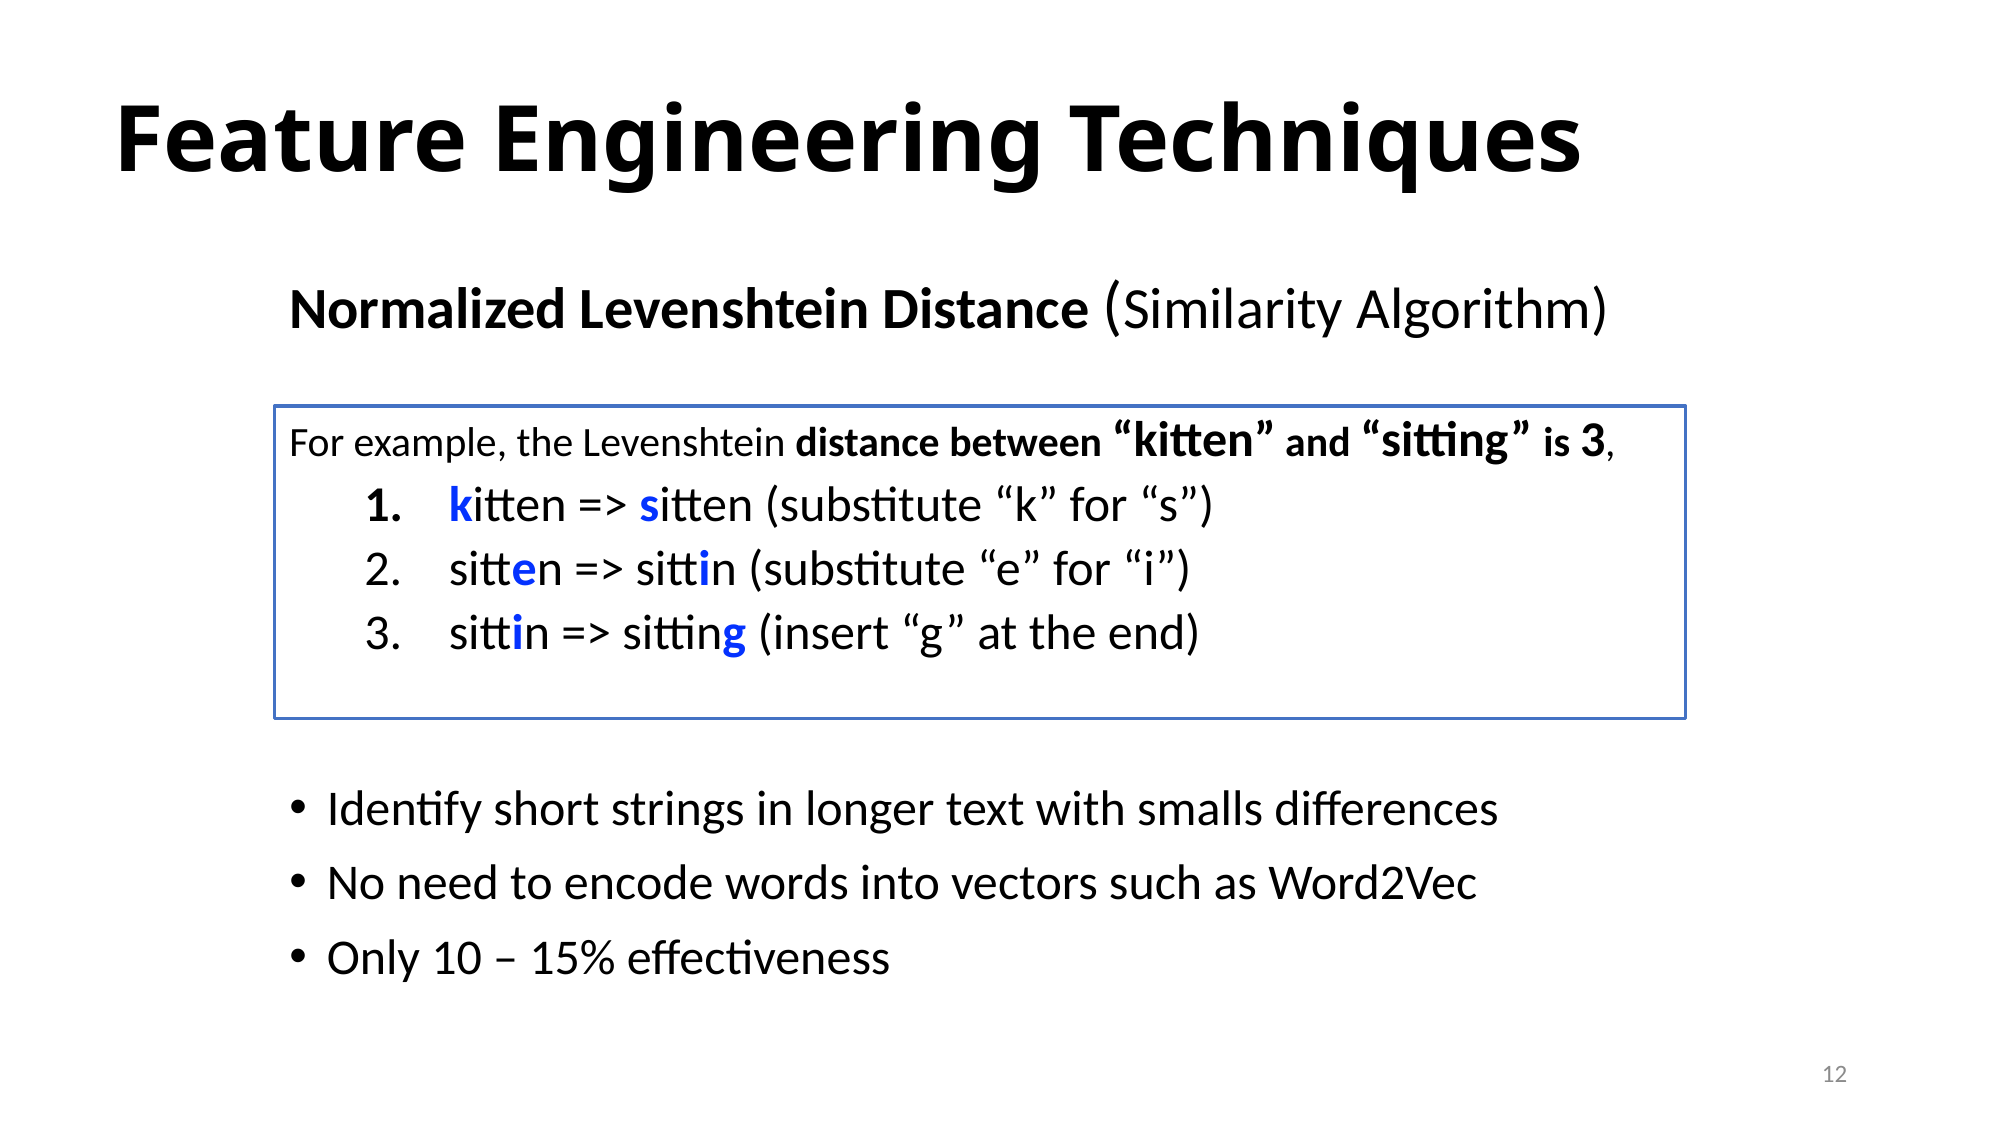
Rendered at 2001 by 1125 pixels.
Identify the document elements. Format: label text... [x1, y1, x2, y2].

slide_number 12 [1412, 1042, 1863, 1103]
text_box For example, the Levenshtein distance between “kitten” and “sitting” is 3, kitten => sitten (substitute “k” for “s”) sitten => sittin (substitute “e” for “i”) sittin => sitting (insert “g” at the end) [274, 406, 1686, 719]
text_box Normalized Levenshtein Distance (Similarity Algorithm) [274, 254, 1743, 350]
text_box Identify short strings in longer text with smalls differences No need to encode words into vectors such as Word2Vec Only 10 – 15% effectiveness [274, 774, 1561, 1013]
title Feature Engineering Techniques [98, 77, 1902, 206]
